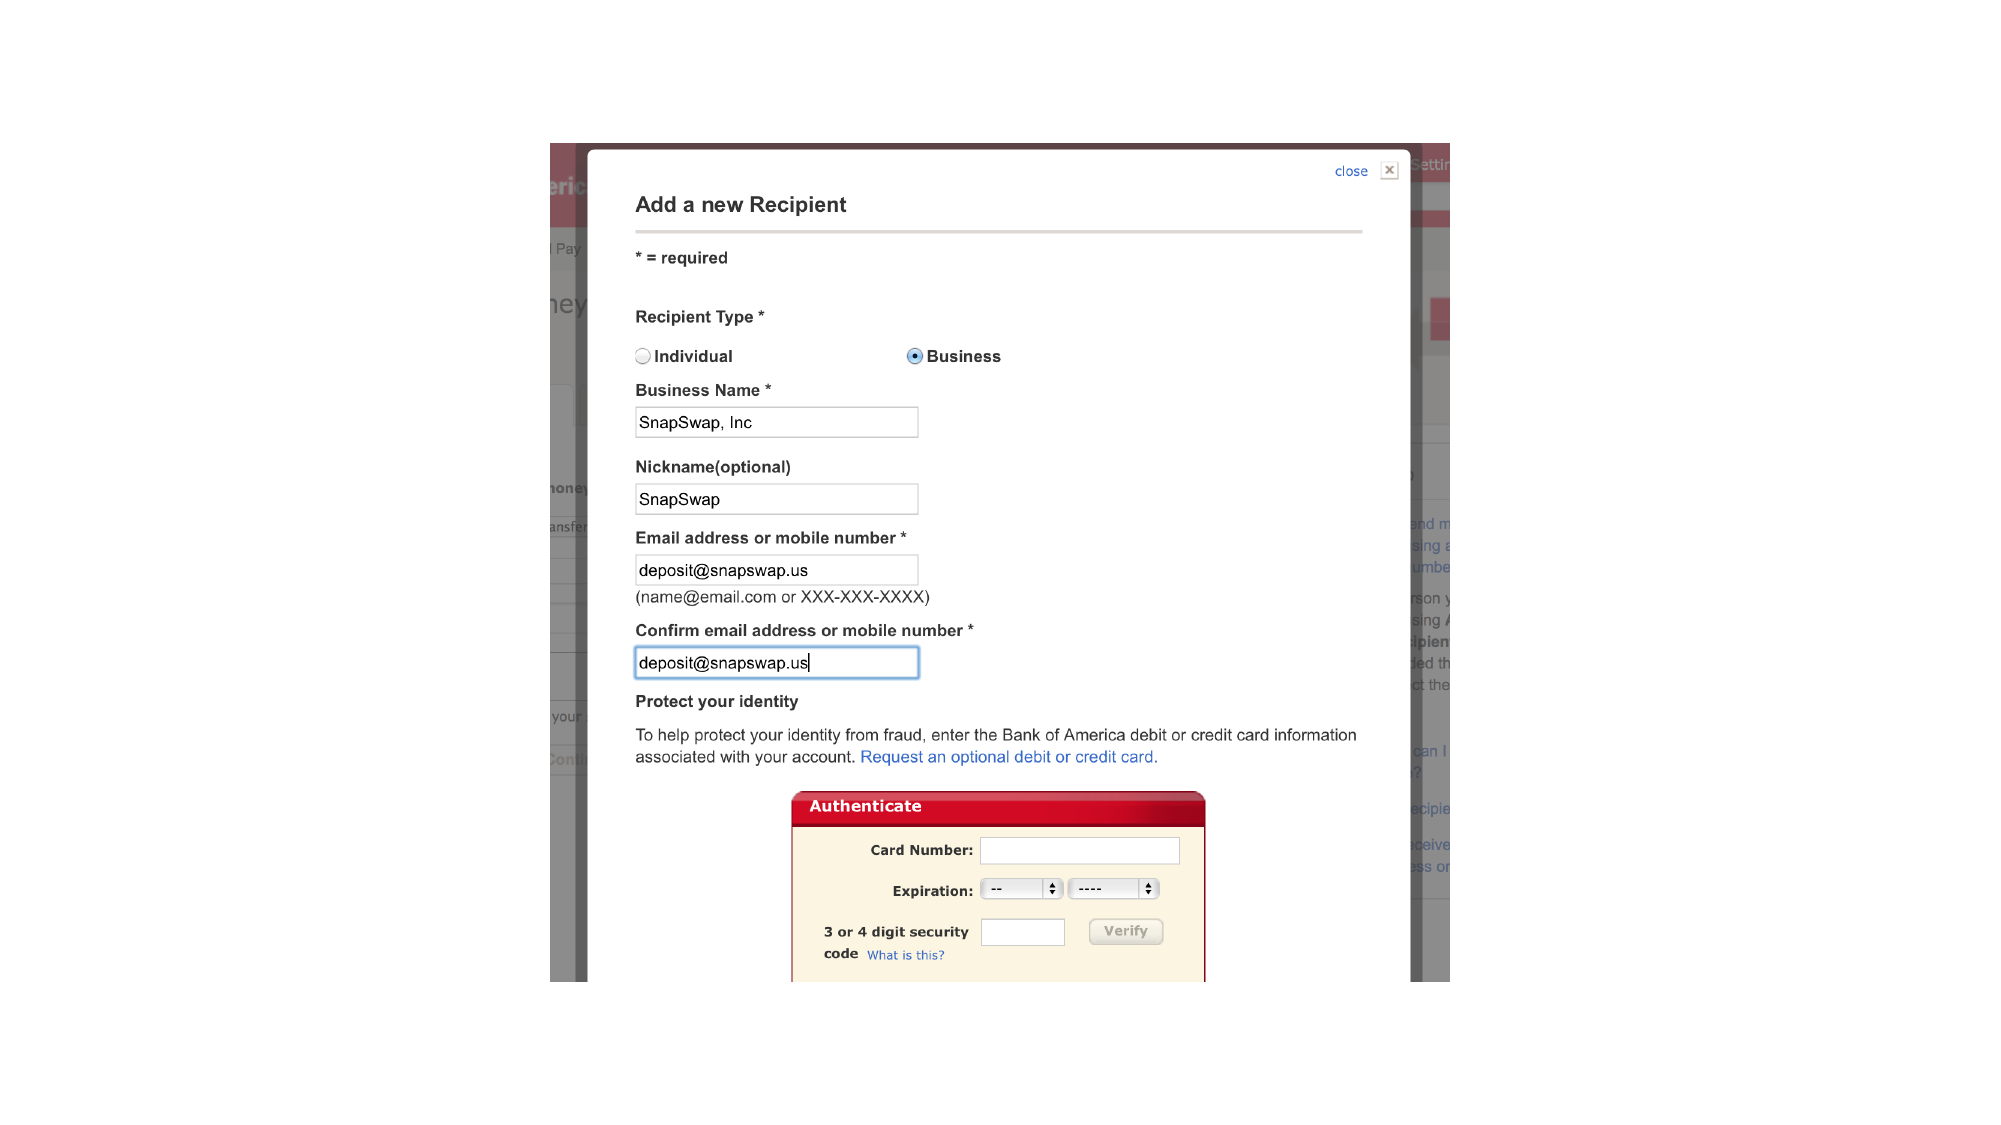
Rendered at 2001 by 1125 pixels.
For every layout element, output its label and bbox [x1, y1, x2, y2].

picture [549, 143, 1450, 982]
